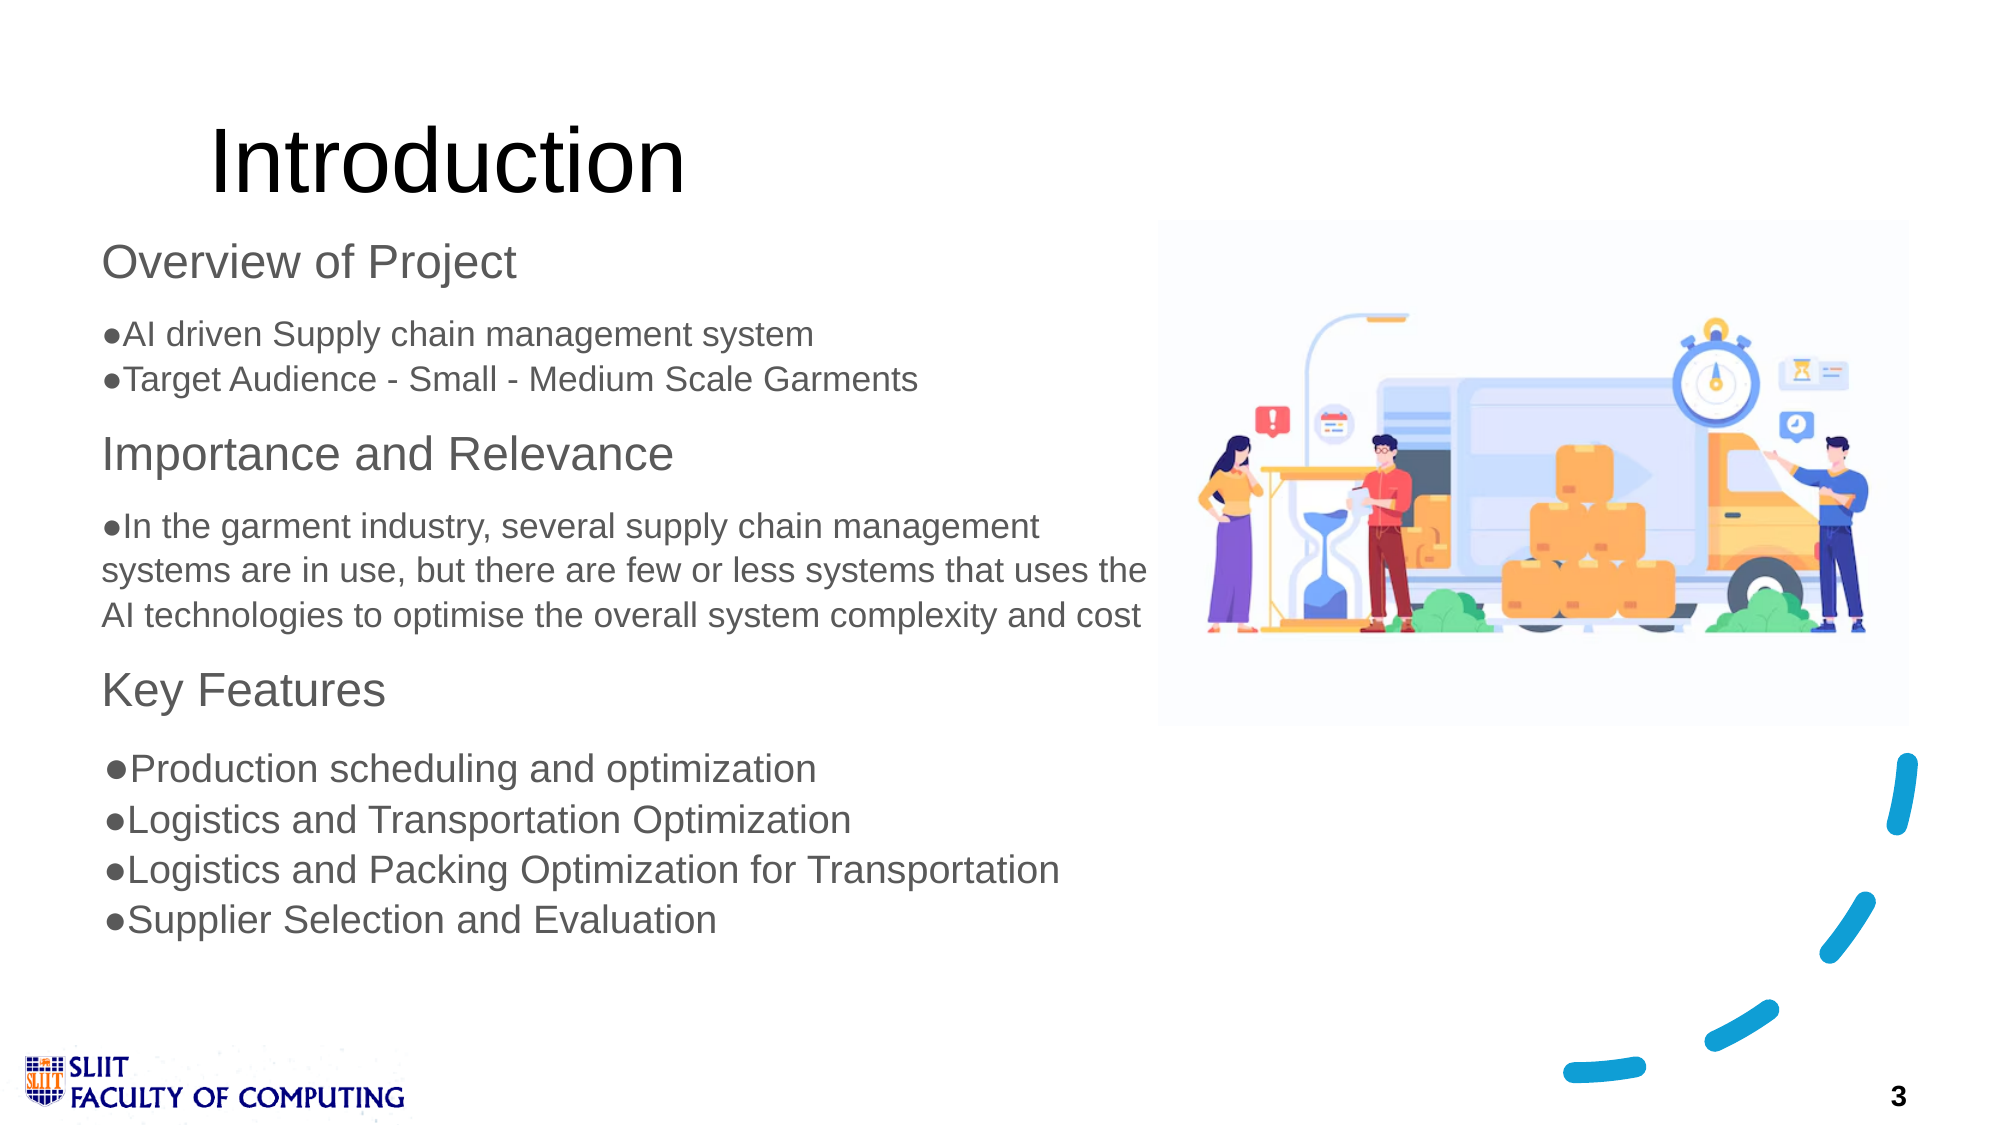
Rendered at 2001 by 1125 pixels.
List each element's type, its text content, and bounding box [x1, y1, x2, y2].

title Introduction [193, 106, 1087, 220]
list Overview of Project ●AI driven Supply chain management system ●Target Audience - Small - Medium Scale Garments Importance and Relevance ●In the garment industry, several supply chain management systems are in use, but there are few or less systems that uses the AI technologies to optimise the overall system complexity and cost Key Features ●Production scheduling and optimization ●Logistics and Transportation Optimization ●Logistics and Packing Optimization for Transportation ●Supplier Selection and Evaluation [86, 220, 1173, 1046]
picture [0, 1045, 413, 1125]
text_box [1573, 737, 1909, 1073]
picture [1158, 220, 1909, 727]
